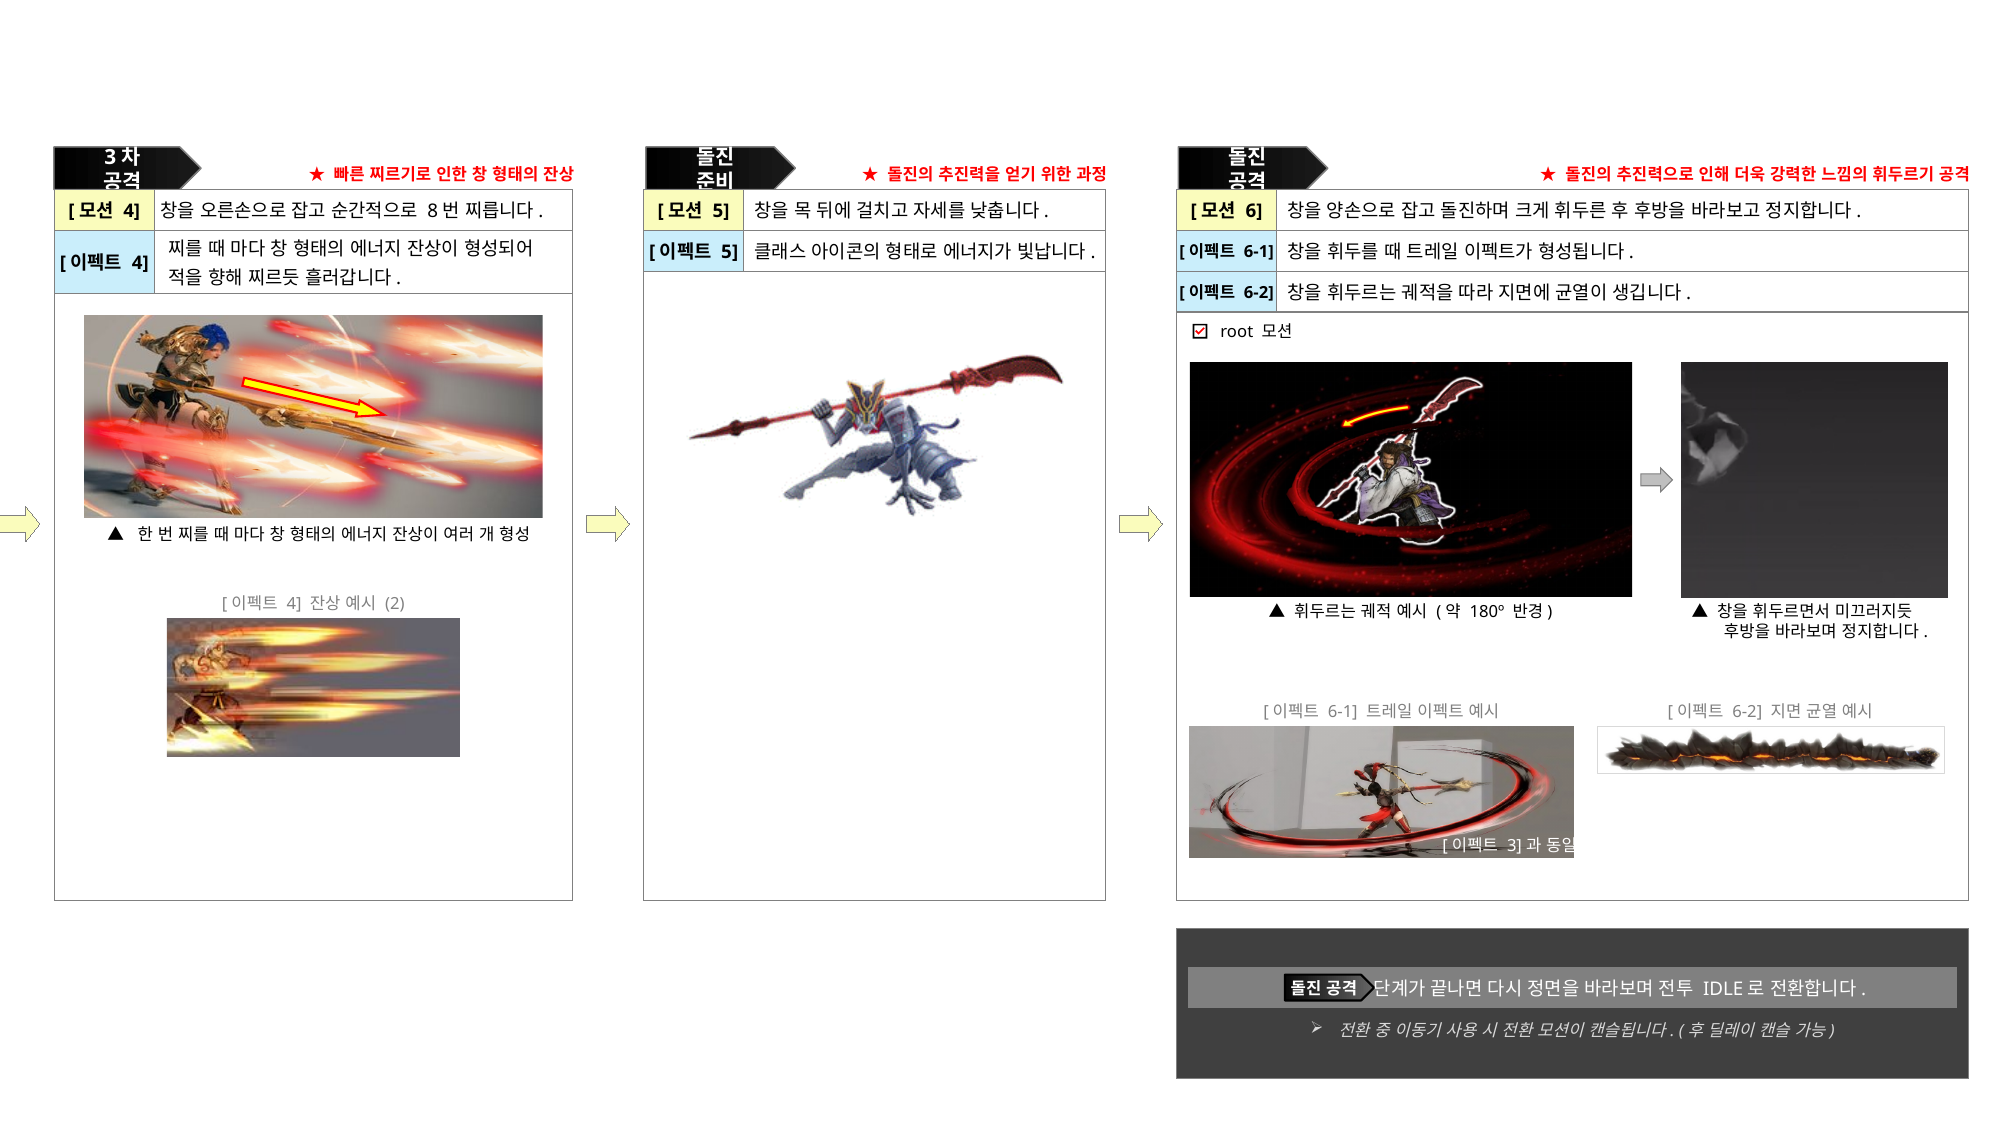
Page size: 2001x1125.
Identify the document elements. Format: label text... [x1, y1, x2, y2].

text_box ★ 빠른 찌르기로 인한 창 형태의 잔상 [296, 157, 575, 190]
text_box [83, 315, 544, 544]
text_box 3차 공격 [53, 146, 202, 190]
text_box [1119, 506, 1163, 542]
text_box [53, 230, 574, 295]
text_box [54, 295, 573, 901]
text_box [642, 146, 1107, 902]
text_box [1175, 146, 1969, 902]
text_box [54, 189, 573, 230]
text_box [0, 506, 40, 542]
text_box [166, 591, 461, 757]
text_box [586, 506, 630, 542]
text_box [1175, 928, 1969, 1079]
